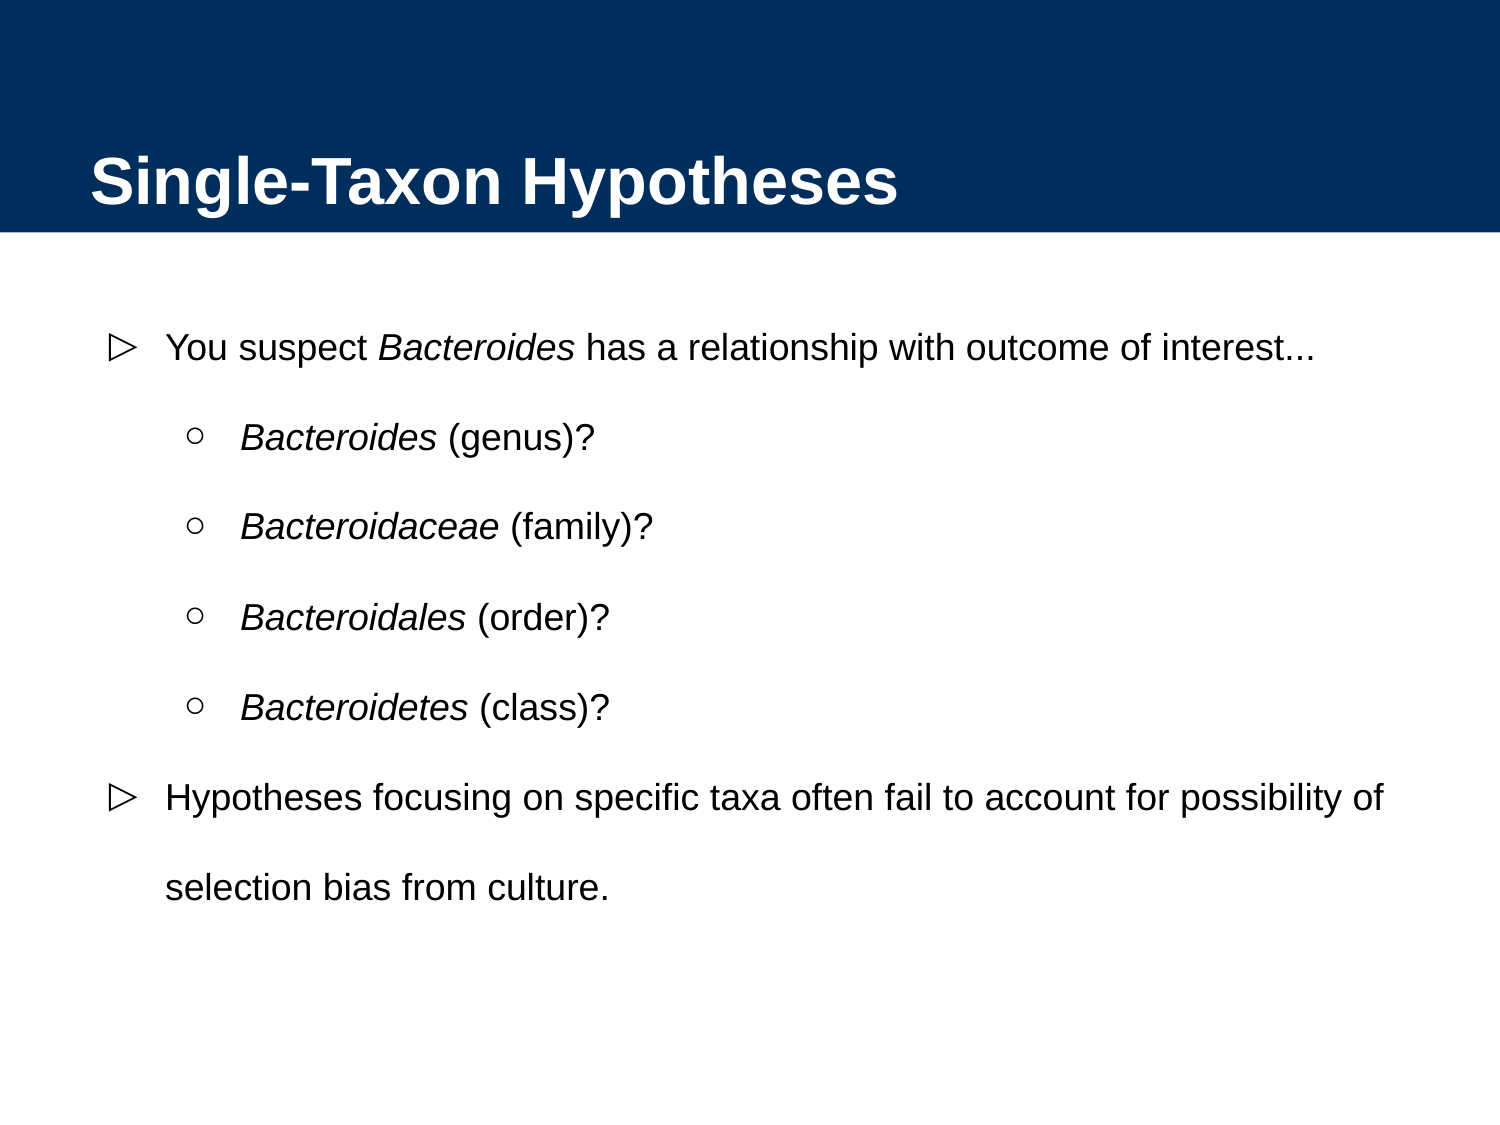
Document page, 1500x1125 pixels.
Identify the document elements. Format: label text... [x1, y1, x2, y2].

list You suspect Bacteroides has a relationship with outcome of interest... Bacteroides (genus)? Bacteroidaceae (family)? Bacteroidales (order)? Bacteroidetes (class)? Hypotheses focusing on specific taxa often fail to account for possibility of selection bias from culture. [75, 262, 1425, 1078]
title Single-Taxon Hypotheses [75, 45, 1478, 233]
text_box [0, 0, 1500, 233]
